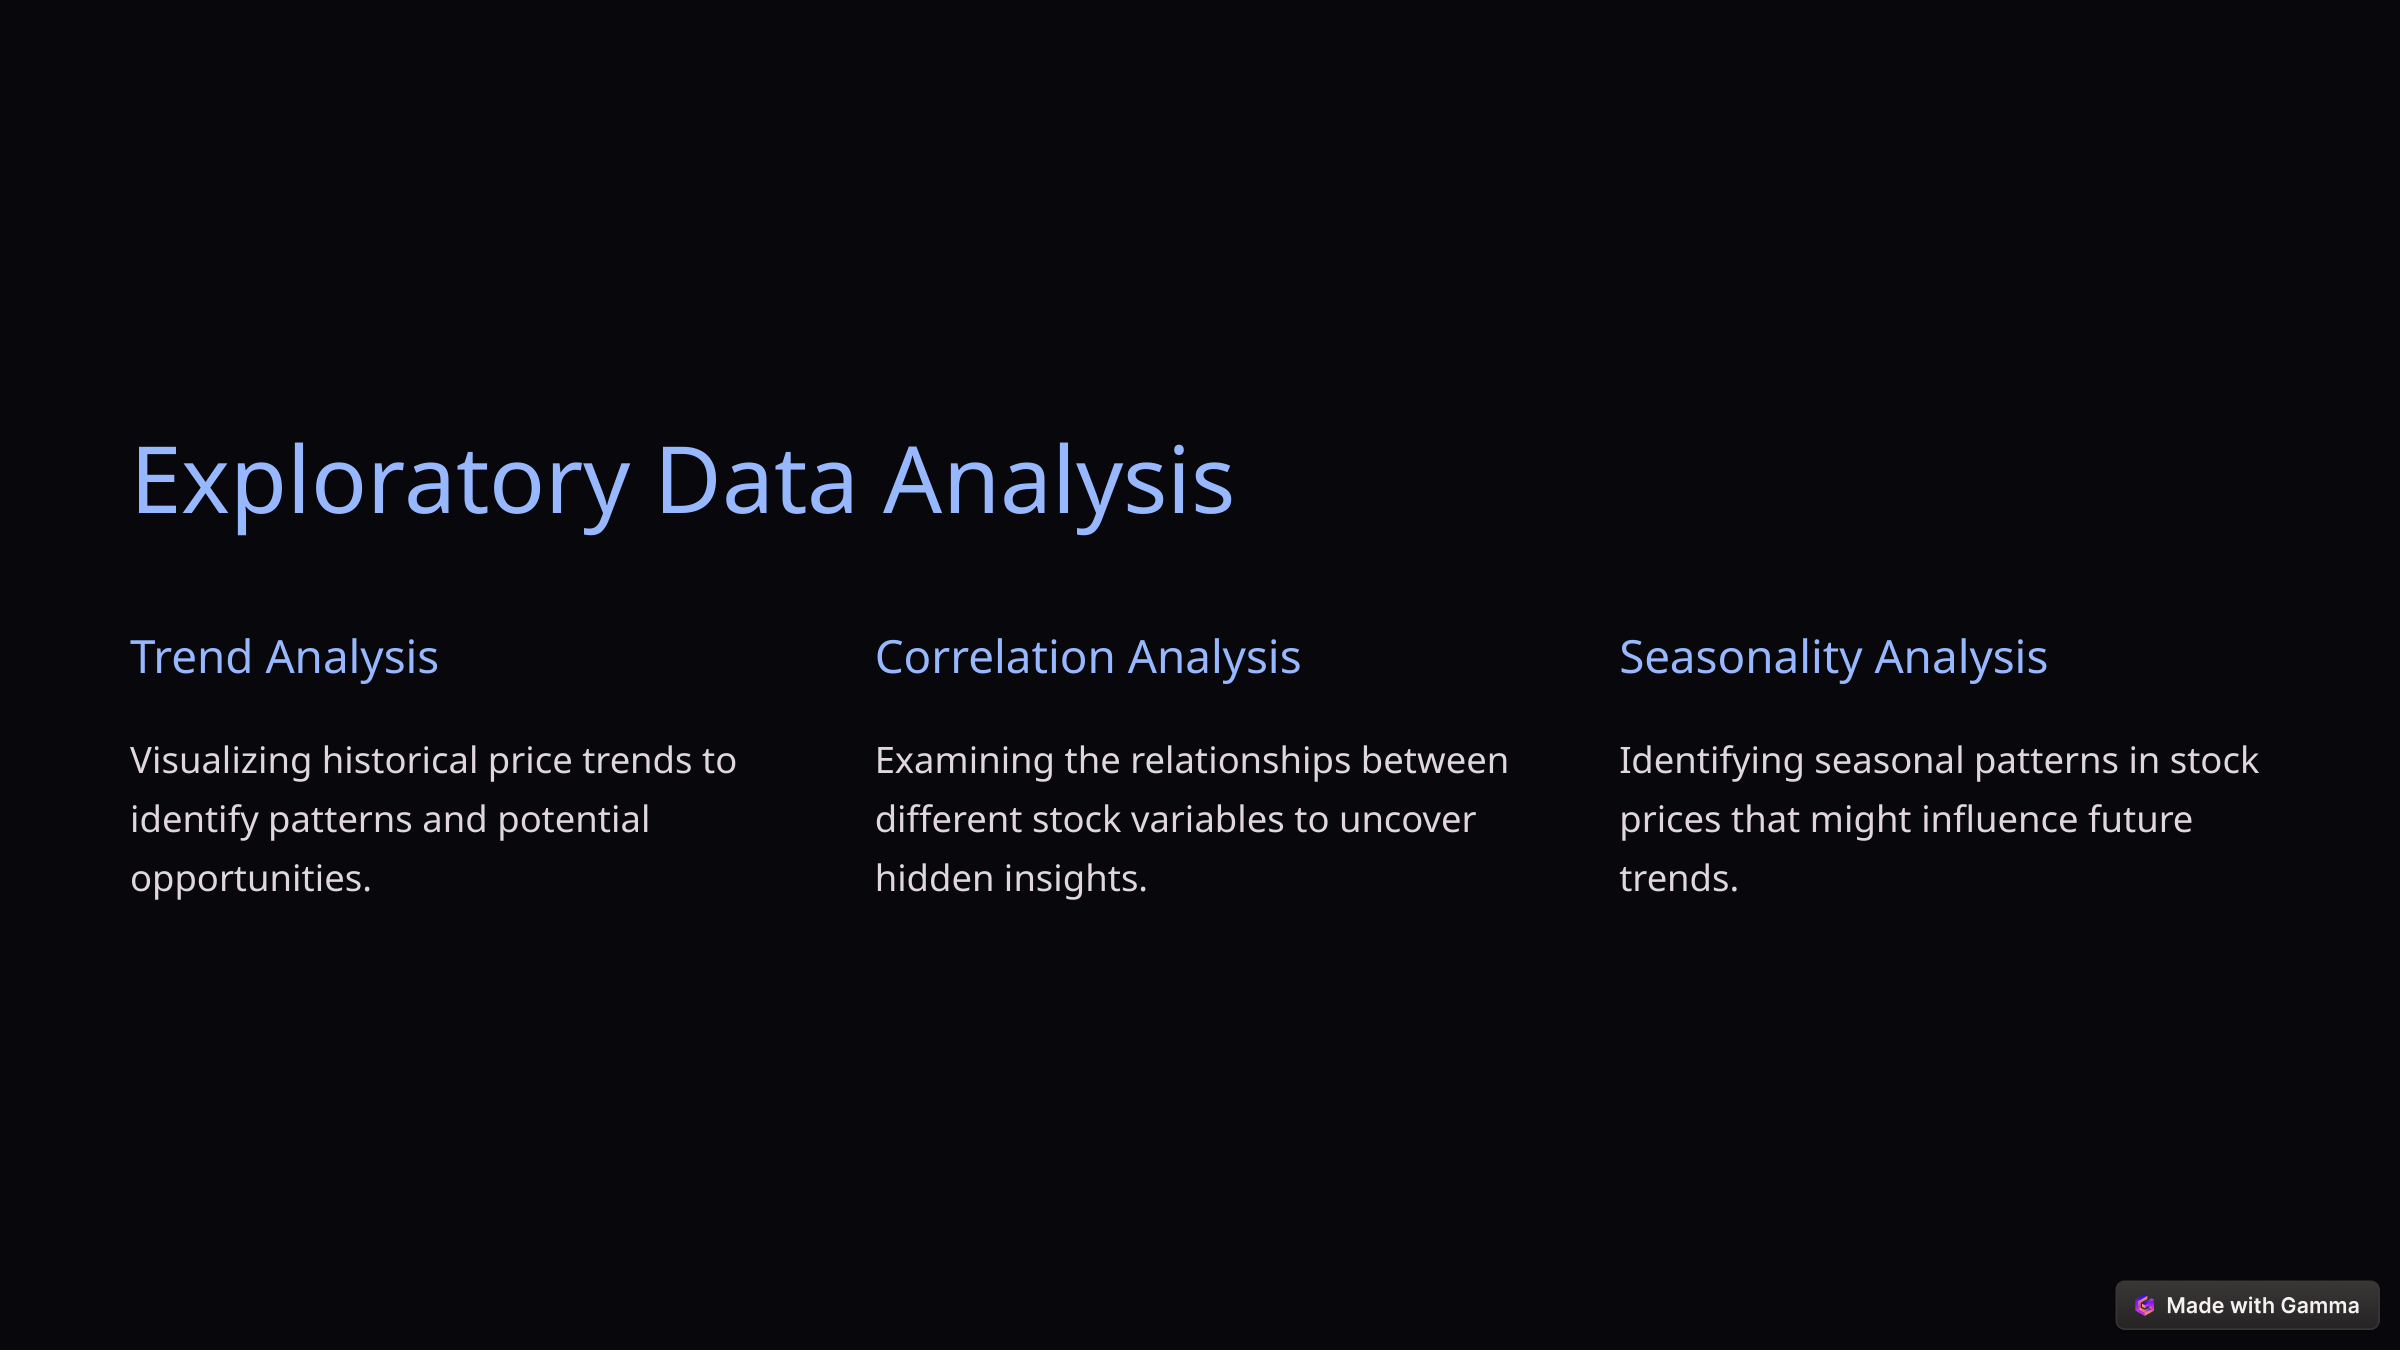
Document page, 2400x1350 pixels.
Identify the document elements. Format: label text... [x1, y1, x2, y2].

text_box Examining the relationships between different stock variables to uncover hidden insights. [874, 721, 1528, 900]
text_box Correlation Analysis [874, 625, 1355, 684]
text_box Identifying seasonal patterns in stock prices that might influence future trends. [1619, 721, 2272, 900]
text_box Seasonality Analysis [1619, 625, 2103, 684]
text_box Exploratory Data Analysis [130, 416, 1338, 533]
text_box Trend Analysis [130, 625, 596, 684]
text_box Visualizing historical price trends to identify patterns and potential opportunities. [130, 721, 783, 900]
picture [2106, 1271, 2389, 1339]
